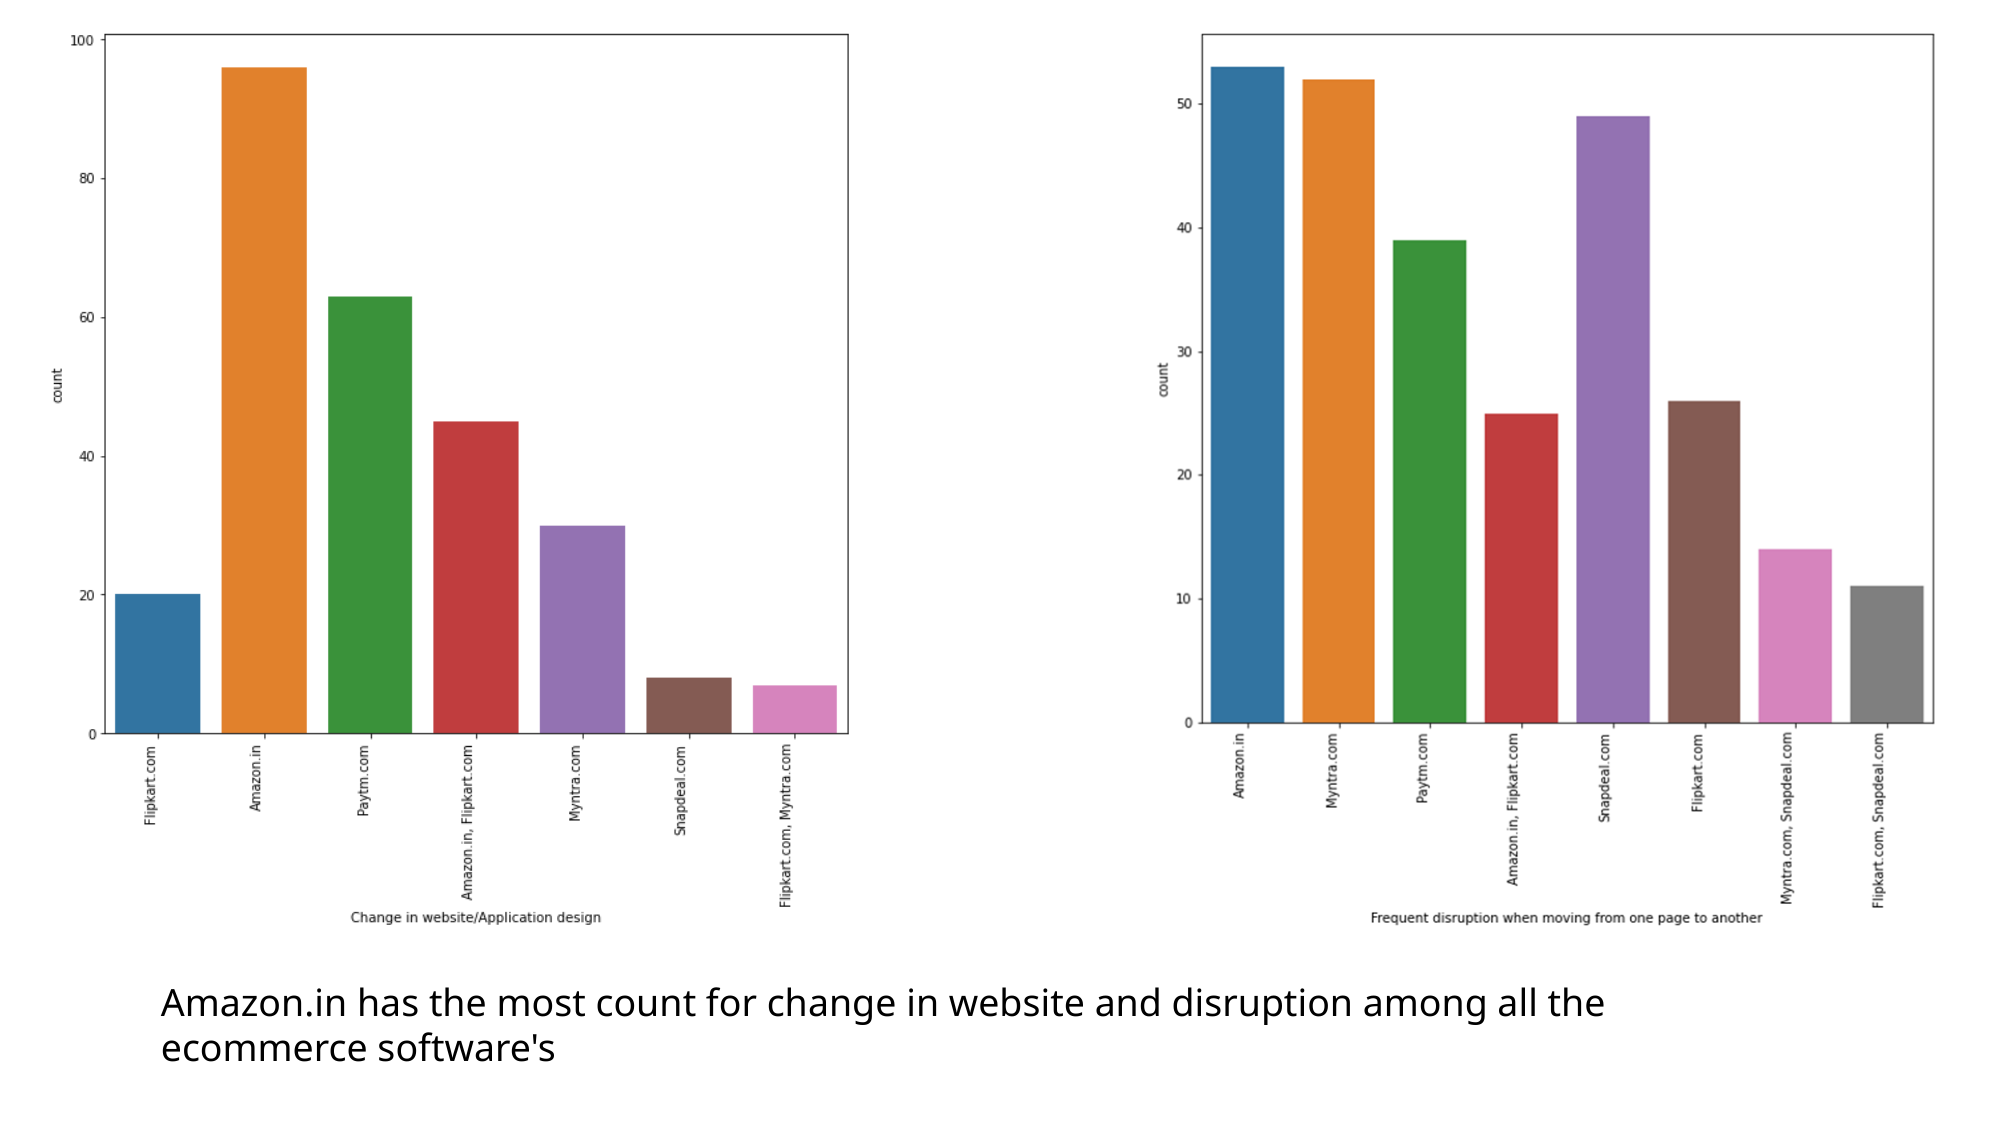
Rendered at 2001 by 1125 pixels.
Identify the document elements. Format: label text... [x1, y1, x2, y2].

picture [1148, 25, 1942, 934]
text_box Amazon.in has the most count for change in website and disruption among all the ecommerce software's [146, 971, 1745, 1077]
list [42, 25, 857, 934]
